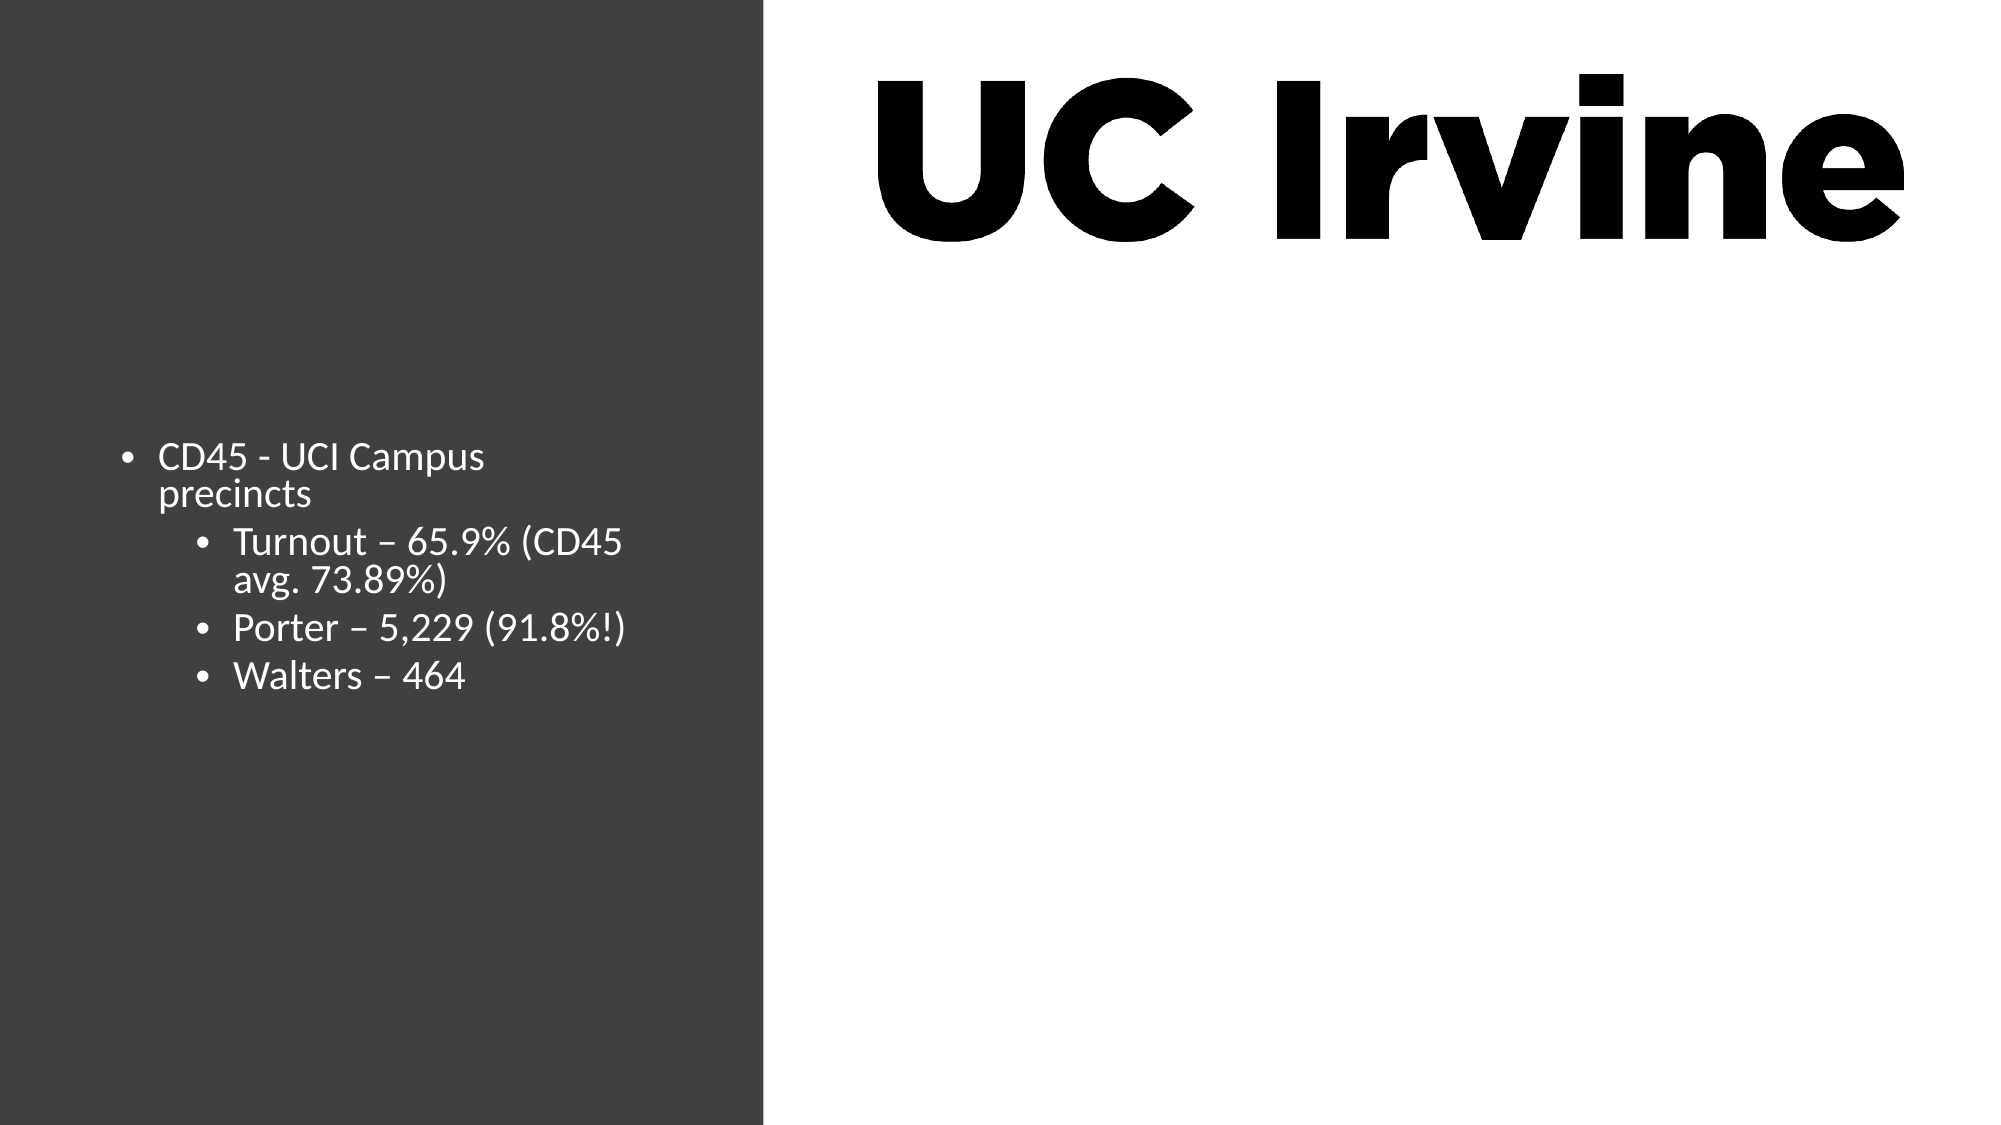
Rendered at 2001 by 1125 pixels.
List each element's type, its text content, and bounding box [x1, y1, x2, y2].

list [878, 74, 1904, 242]
list CD45 - UCI Campus precincts Turnout – 65.9% (CD45 avg. 73.89%) Porter – 5,229 (91.8%!) Walters – 464 [105, 432, 658, 994]
text_box [0, 0, 764, 1125]
